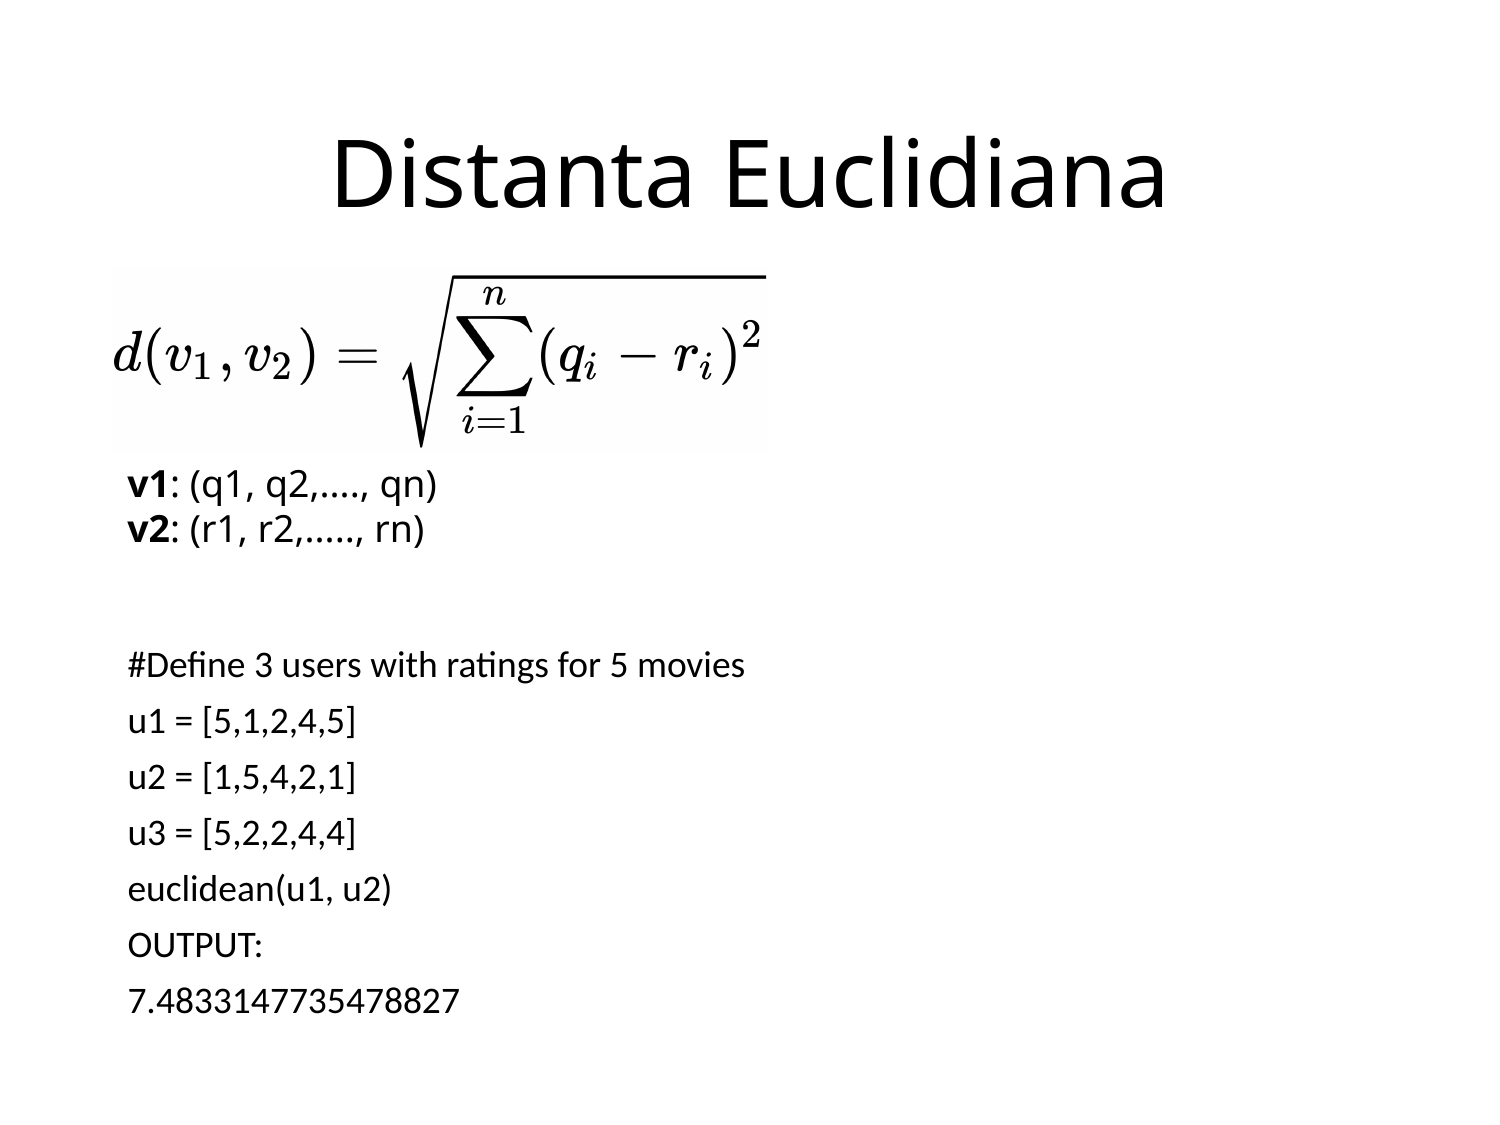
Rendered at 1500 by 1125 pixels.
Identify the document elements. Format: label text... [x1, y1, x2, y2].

subtitle #Define 3 users with ratings for 5 movies u1 = [5,1,2,4,5] u2 = [1,5,4,2,1] u3 = [5,2,2,4,4] euclidean(u1, u2) OUTPUT: 7.4833147735478827 [112, 637, 1275, 1056]
title Distanta Euclidiana [112, 66, 1388, 236]
text_box v1: (q1, q2,...., qn) v2: (r1, r2,....., rn) [112, 452, 1125, 557]
picture [112, 268, 767, 453]
